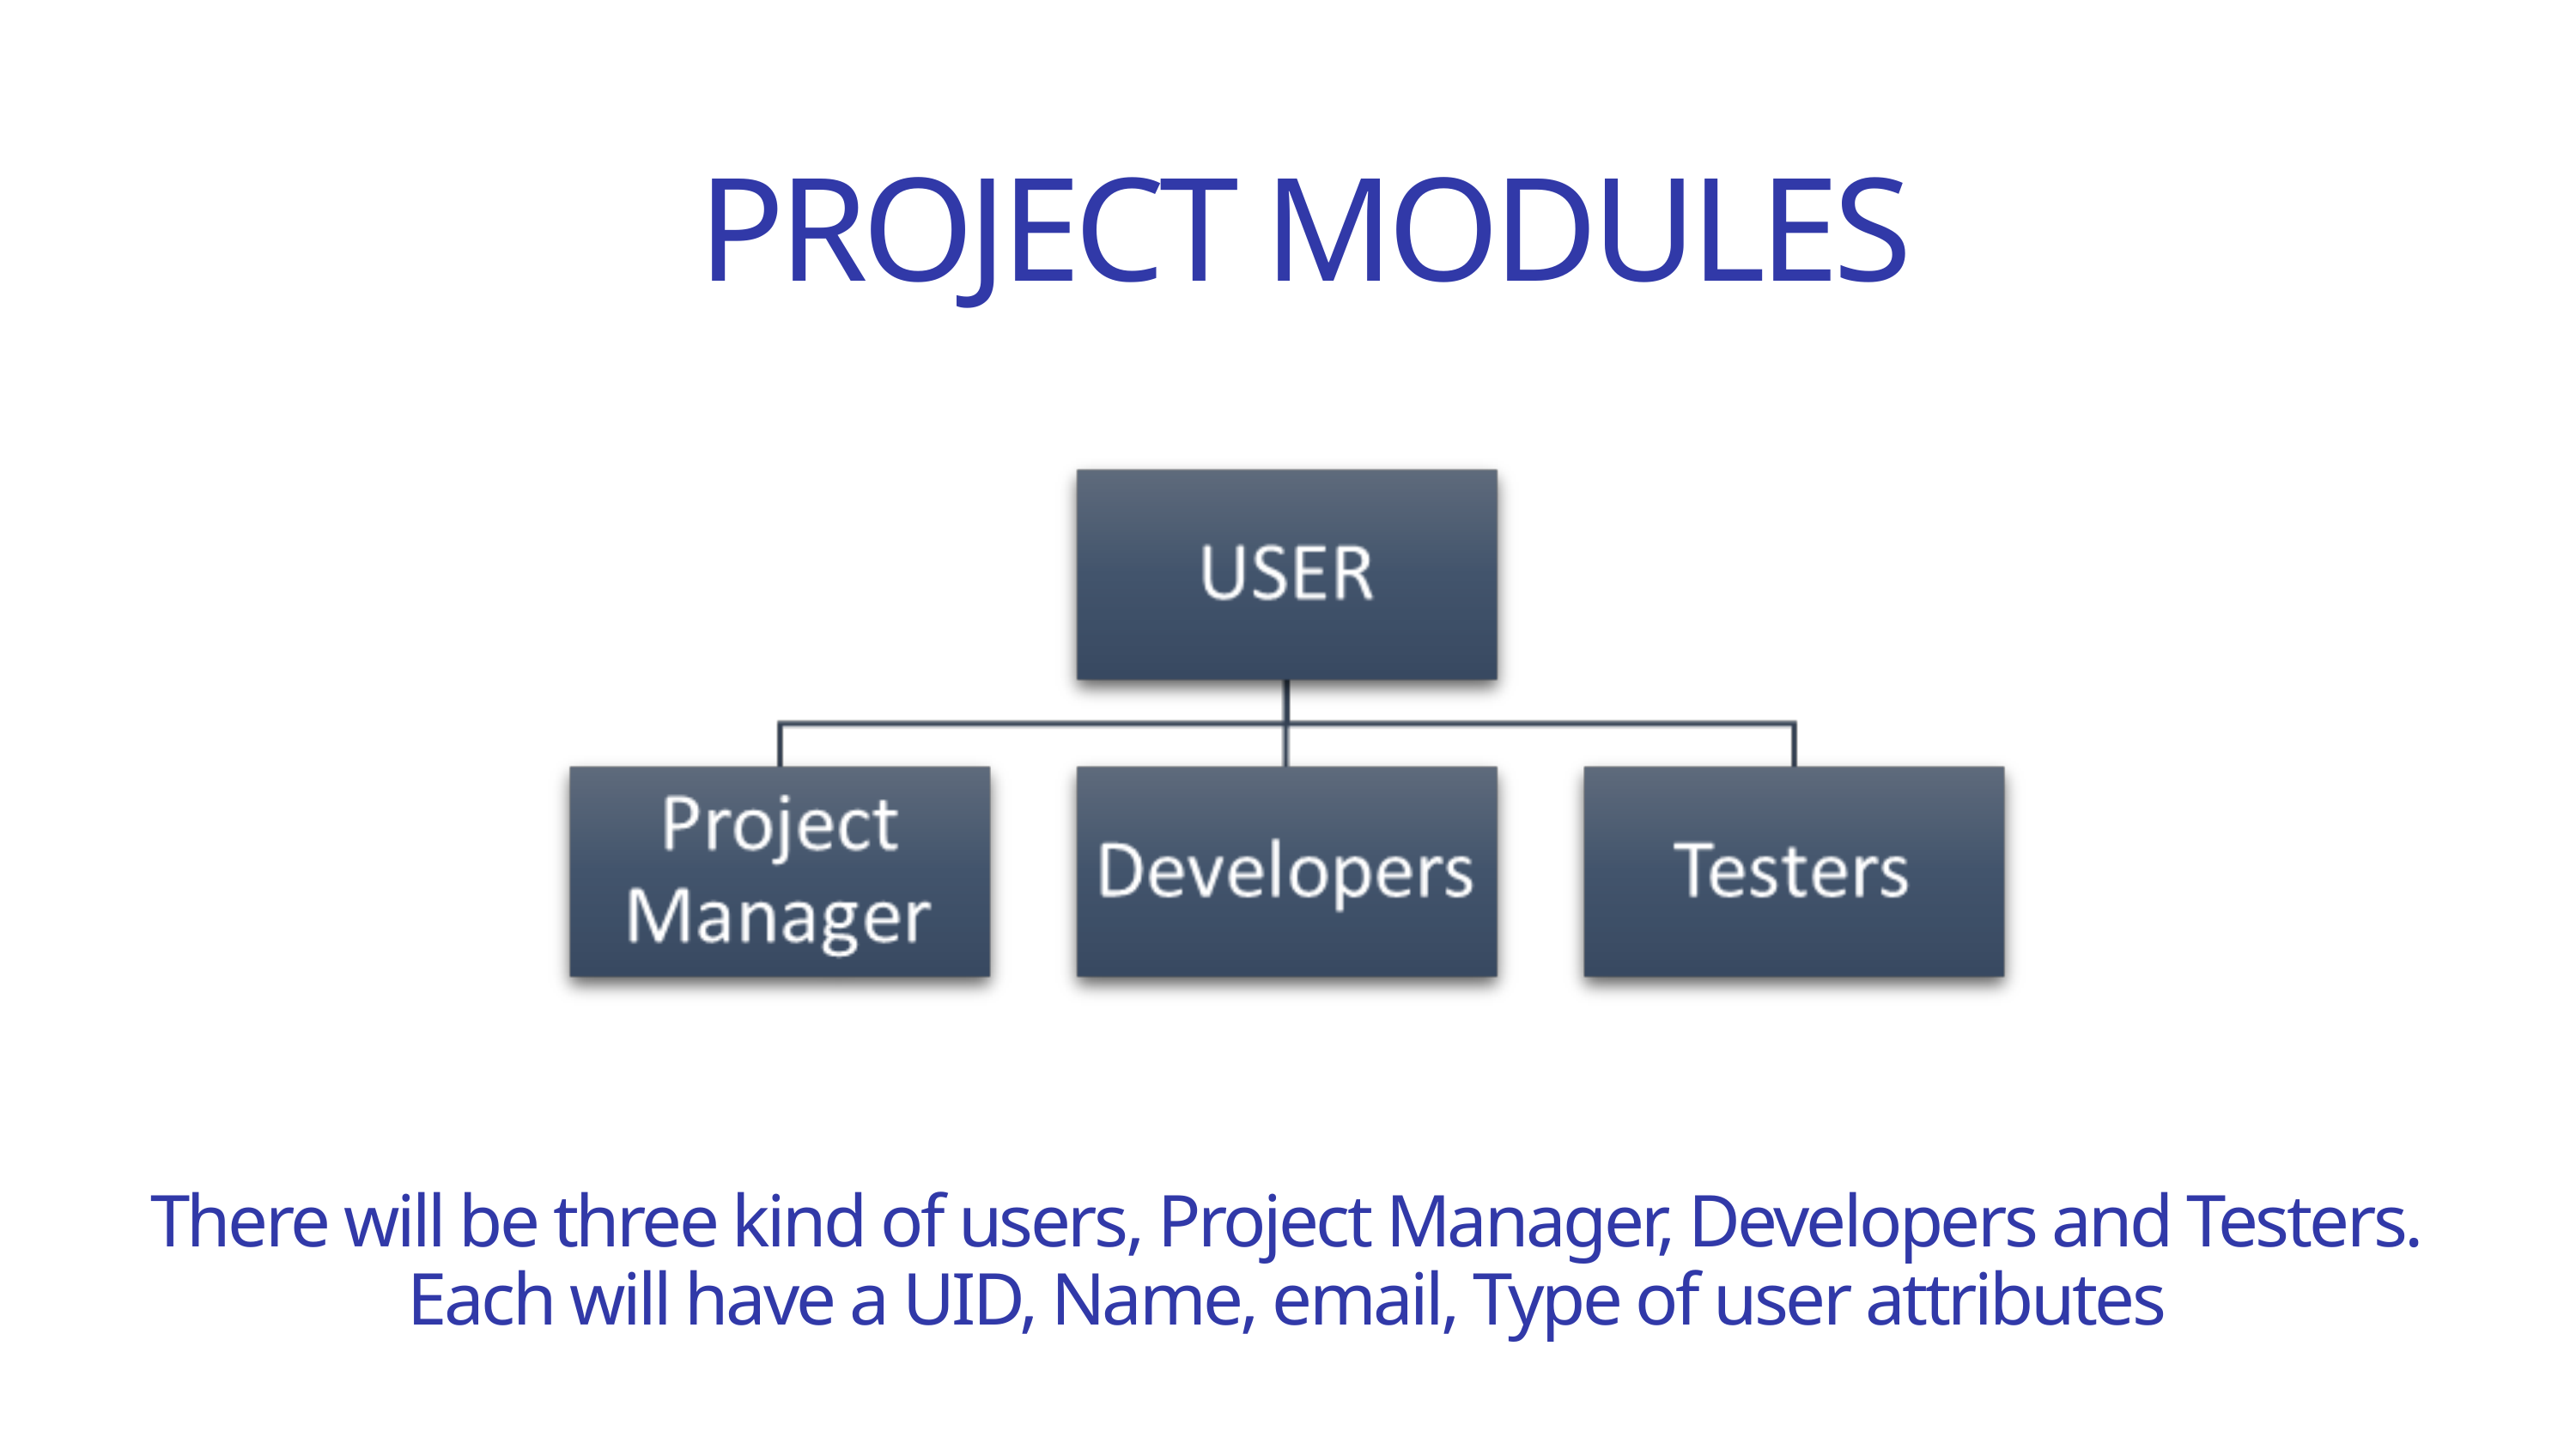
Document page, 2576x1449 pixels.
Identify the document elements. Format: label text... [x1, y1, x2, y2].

text_box [545, 355, 2031, 1093]
text_box PROJECT MODULES [366, 166, 2245, 310]
text_box There will be three kind of users, Project Manager, Developers and Testers. Each will have a UID, Name, email, Type of user attributes [114, 1183, 2462, 1339]
